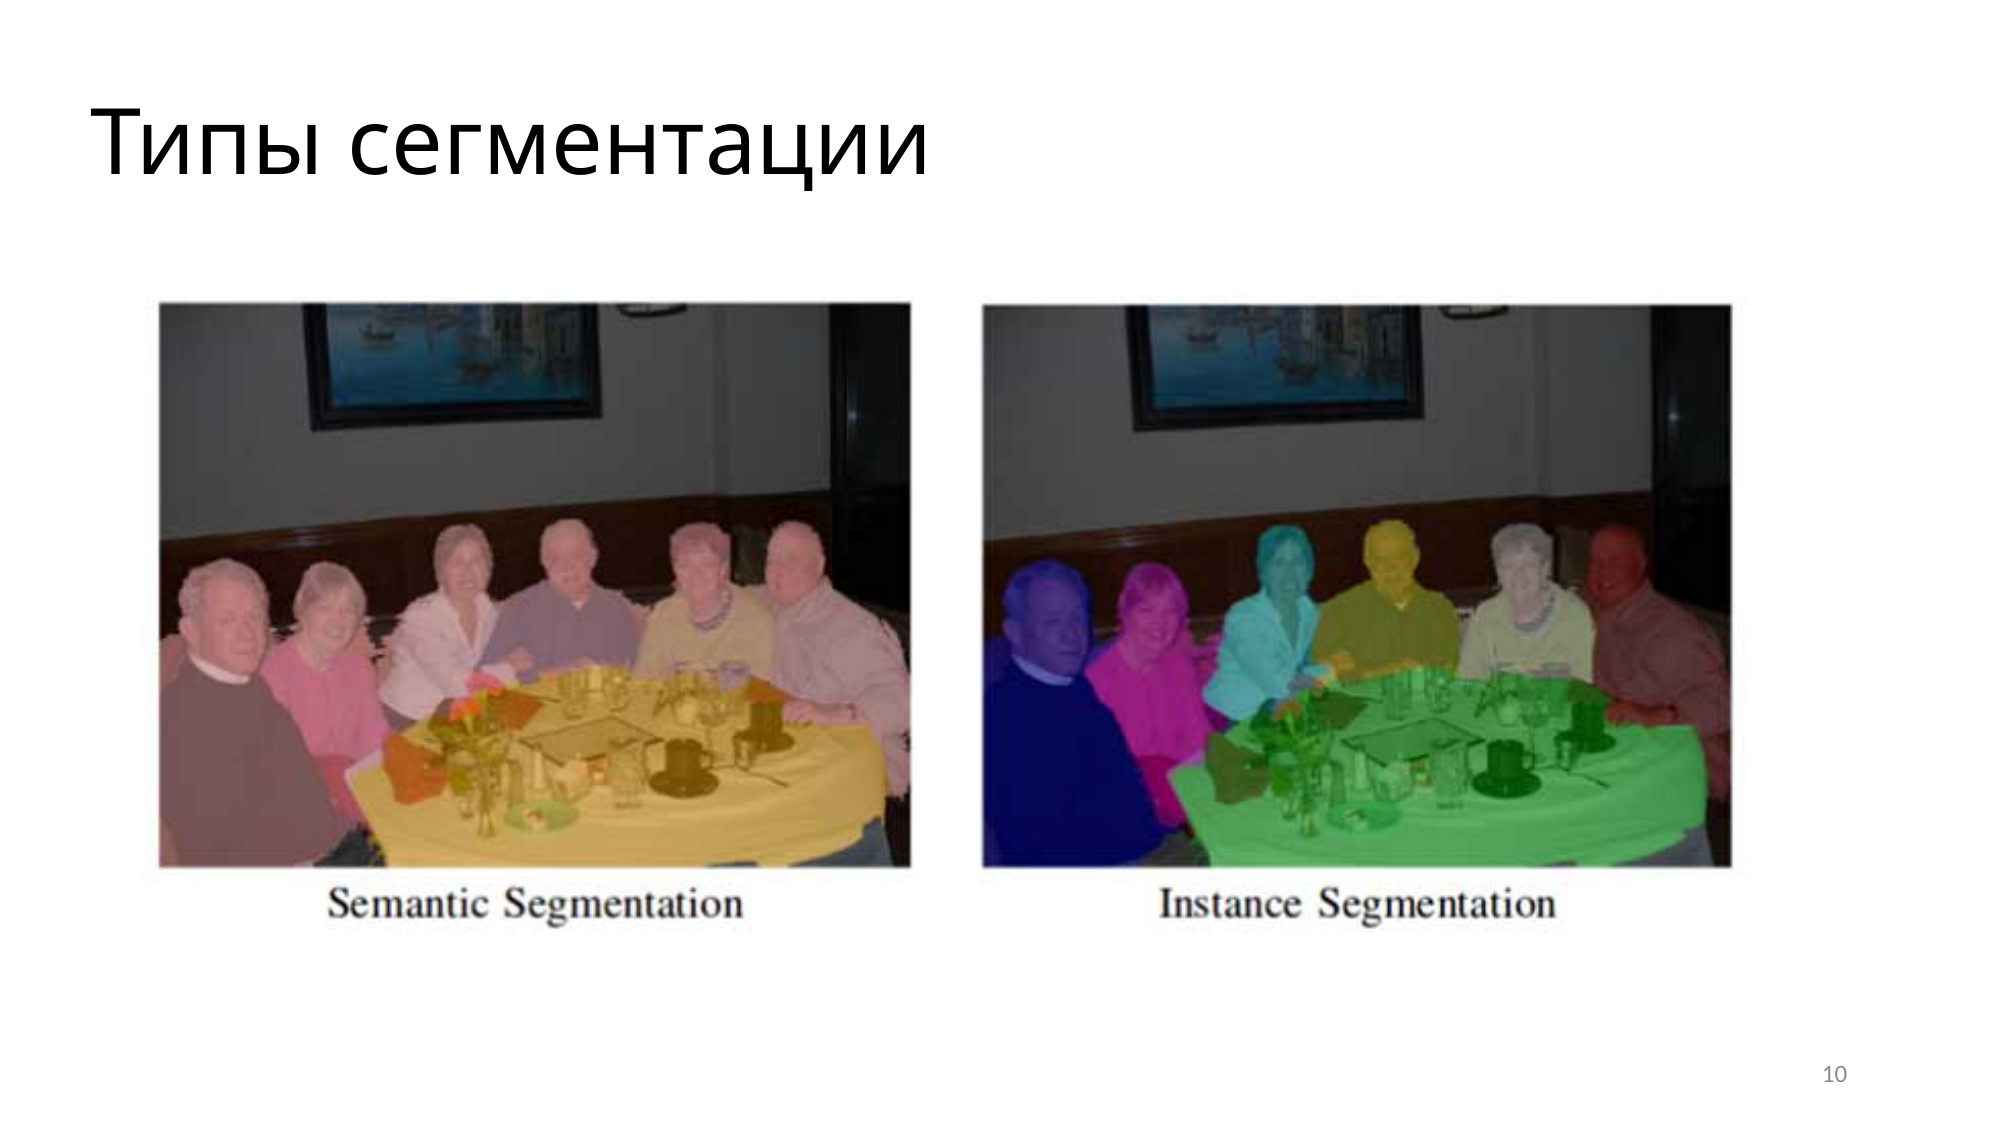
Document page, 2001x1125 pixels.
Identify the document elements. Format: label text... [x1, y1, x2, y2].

slide_number 10 [1412, 1042, 1863, 1103]
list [140, 263, 1784, 941]
title Типы сегментации [75, 50, 1425, 239]
